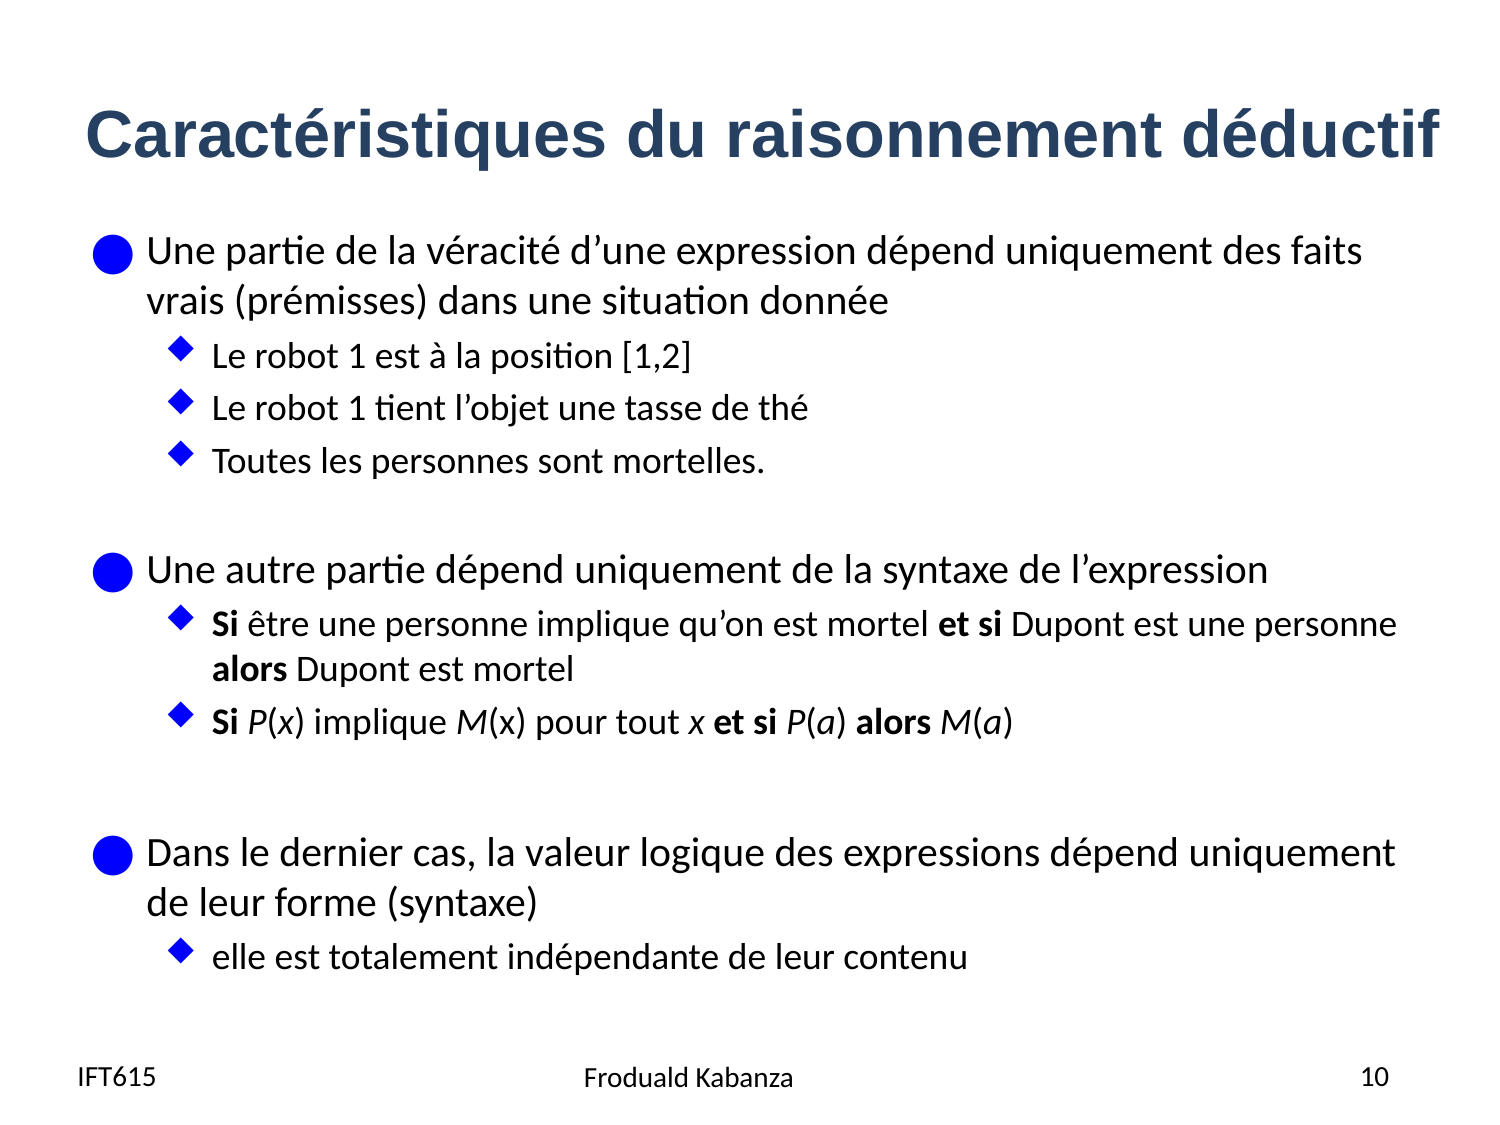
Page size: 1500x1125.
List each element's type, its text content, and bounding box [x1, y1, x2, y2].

footer Froduald Kabanza [569, 1050, 951, 1095]
slide_number 10 [1344, 1050, 1425, 1095]
slide_number IFT615 [62, 1050, 176, 1090]
list Une partie de la véracité d’une expression dépend uniquement des faits vrais (prémisses) dans une situation donnée Le robot 1 est à la position [1,2] Le robot 1 tient l’objet une tasse de thé Toutes les personnes sont mortelles. Une autre partie dépend uniquement de la syntaxe de l’expression Si être une personne implique qu’on est mortel et si Dupont est une personne alors Dupont est mortel Si P(x) implique M(x) pour tout x et si P(a) alors M(a) Dans le dernier cas, la valeur logique des expressions dépend uniquement de leur forme (syntaxe) elle est totalement indépendante de leur contenu [75, 215, 1436, 1004]
title Caractéristiques du raisonnement déductif [62, 72, 1465, 190]
